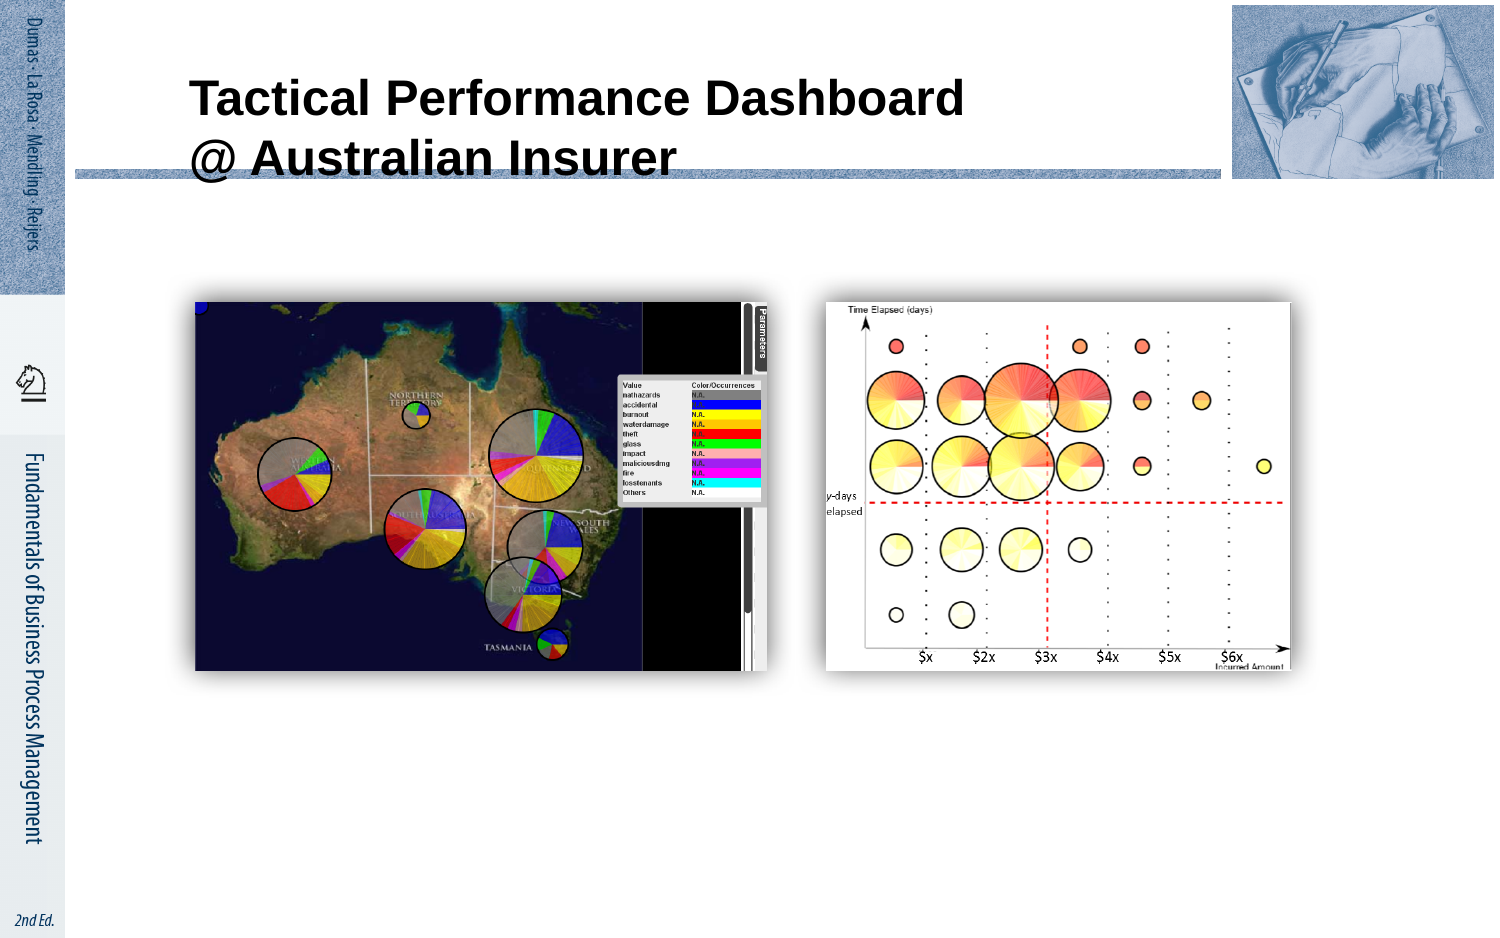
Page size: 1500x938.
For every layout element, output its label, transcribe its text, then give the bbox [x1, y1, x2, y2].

picture [826, 302, 1292, 671]
picture [1232, 5, 1494, 179]
title Tactical Performance Dashboard @ Australian Insurer [188, 58, 1292, 193]
picture [194, 302, 767, 671]
picture [0, 0, 65, 938]
picture [75, 169, 188, 179]
